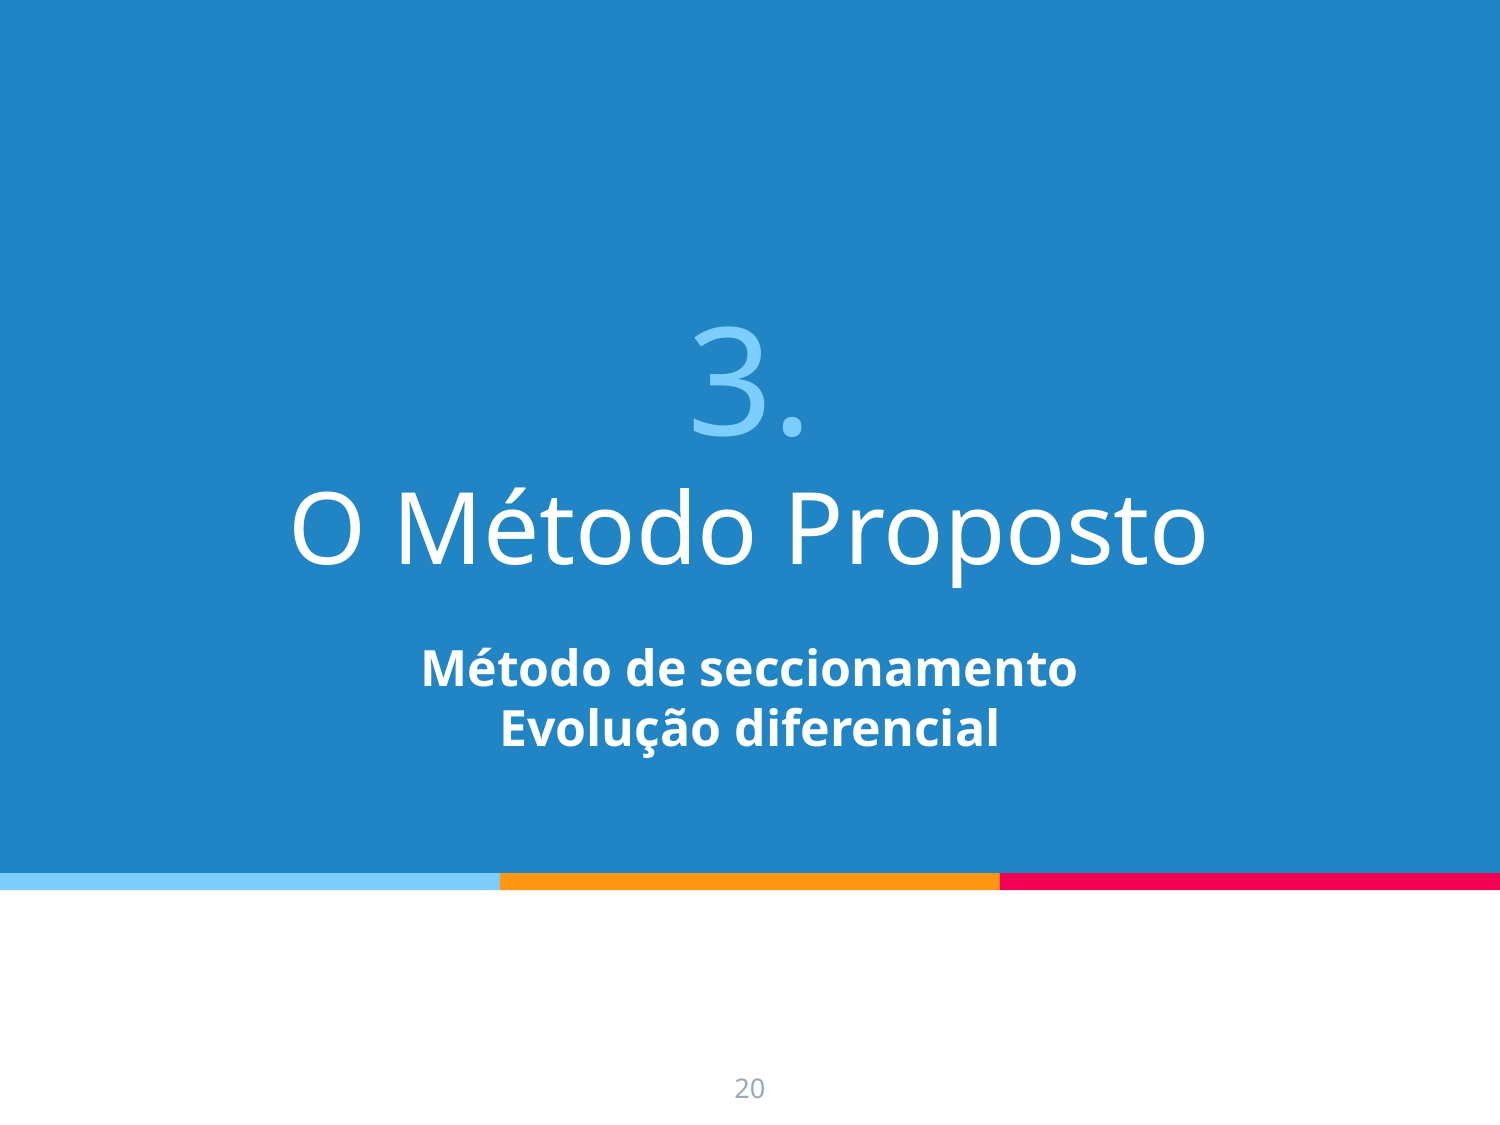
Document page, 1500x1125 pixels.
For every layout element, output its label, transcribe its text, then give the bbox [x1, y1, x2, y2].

title 3. O Método Proposto [112, 346, 1388, 600]
slide_number 20 [0, 1056, 1500, 1125]
subtitle Método de seccionamento Evolução diferencial [112, 621, 1388, 875]
